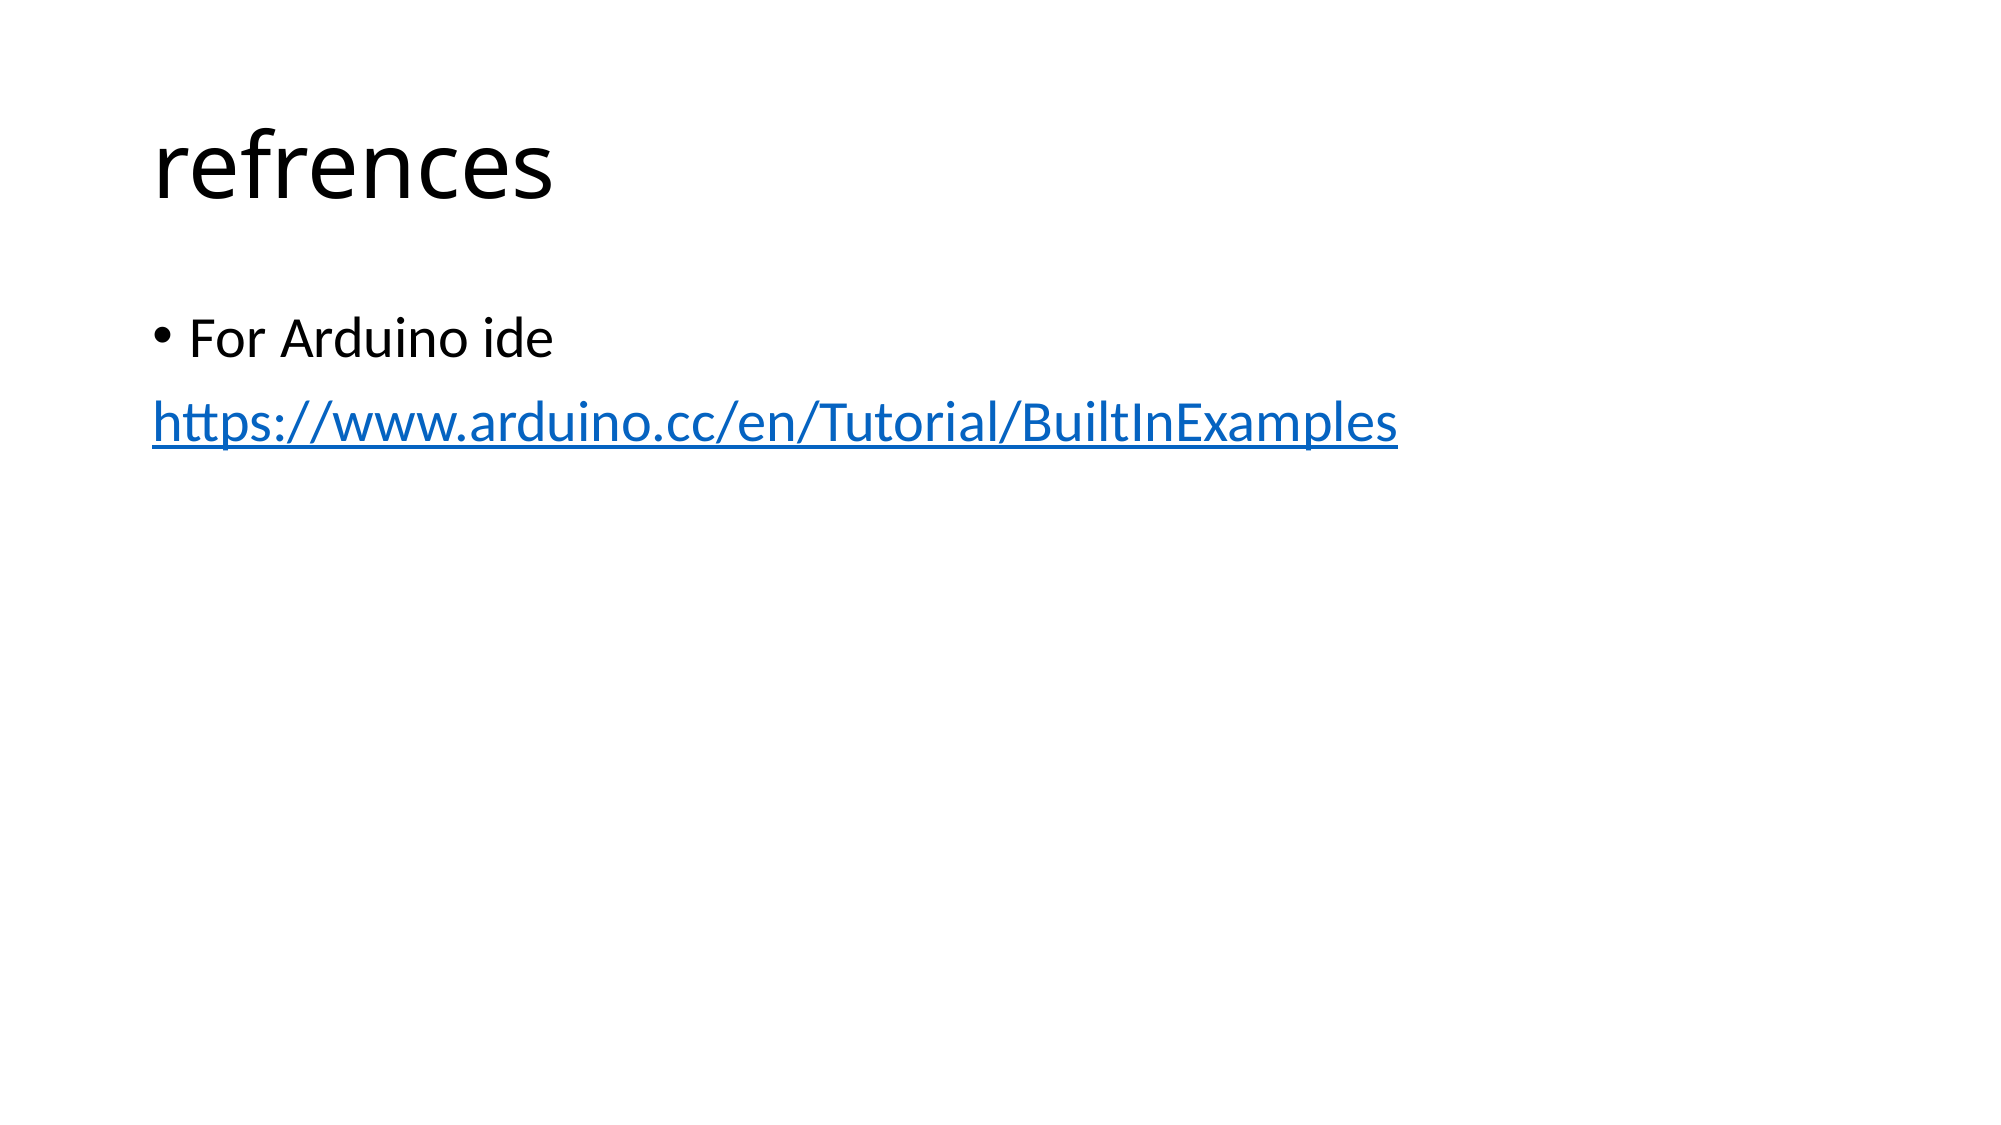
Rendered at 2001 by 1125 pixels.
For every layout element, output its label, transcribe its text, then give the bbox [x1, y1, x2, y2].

list For Arduino ide https://www.arduino.cc/en/Tutorial/BuiltInExamples [137, 299, 1863, 1014]
title refrences [137, 59, 1863, 278]
